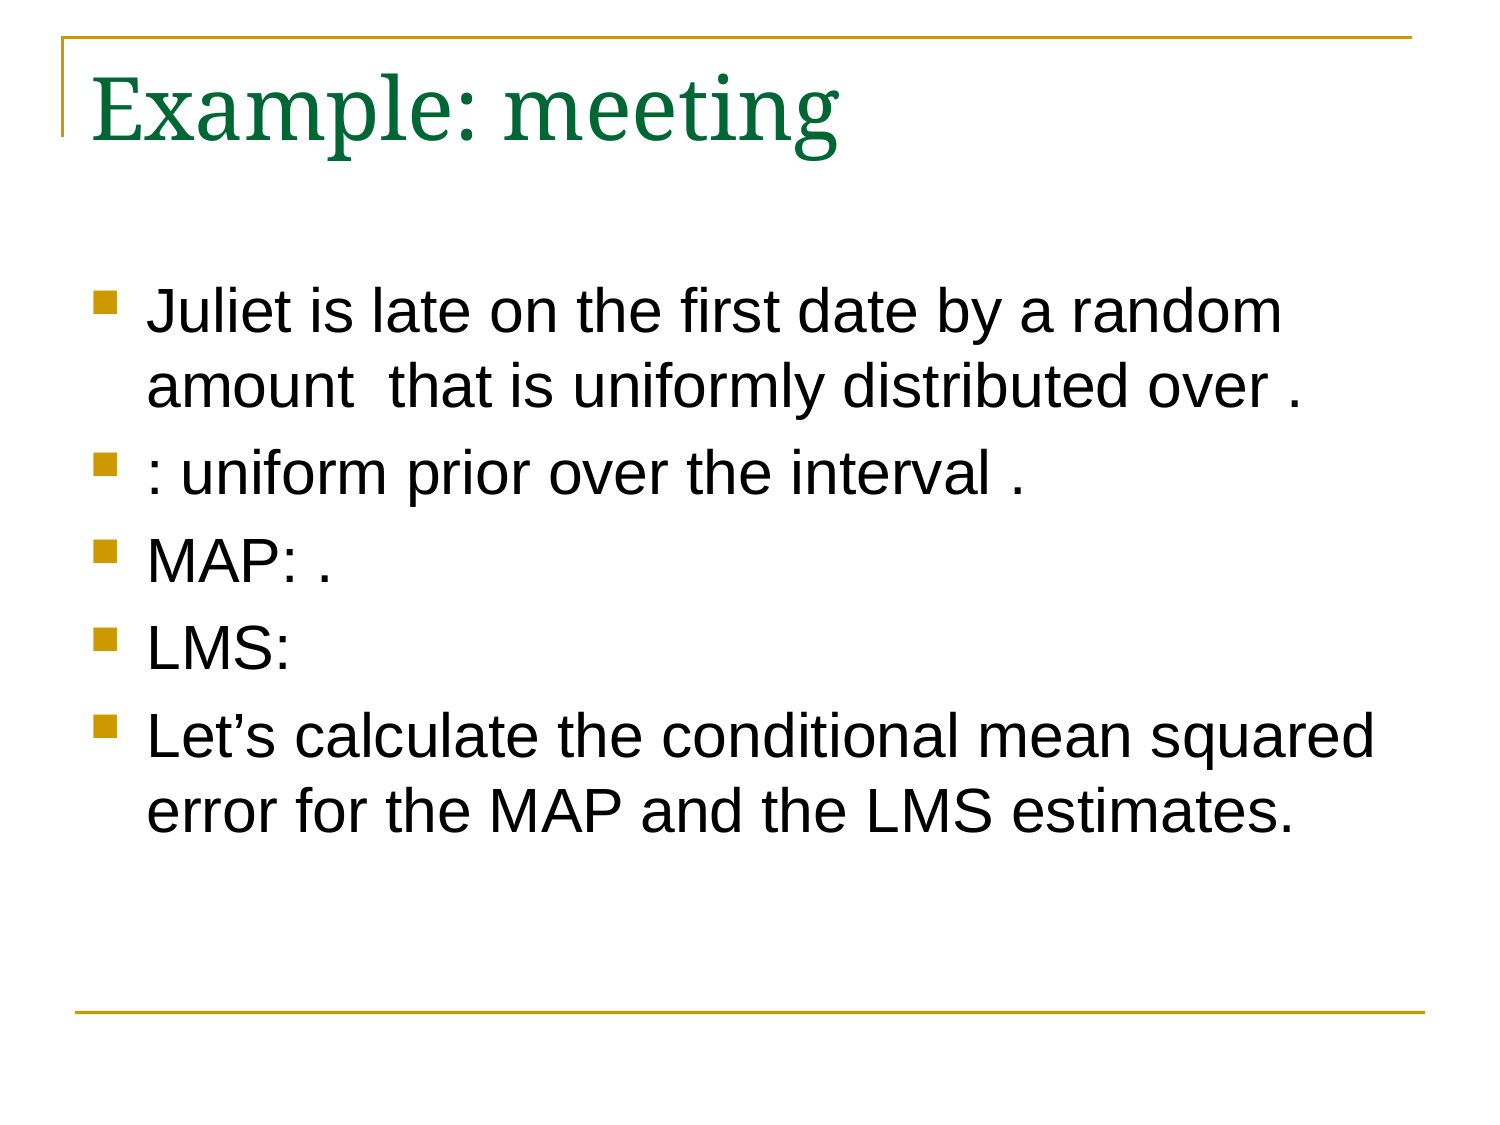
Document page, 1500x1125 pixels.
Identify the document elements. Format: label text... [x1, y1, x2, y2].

title Example: meeting [75, 45, 1425, 233]
